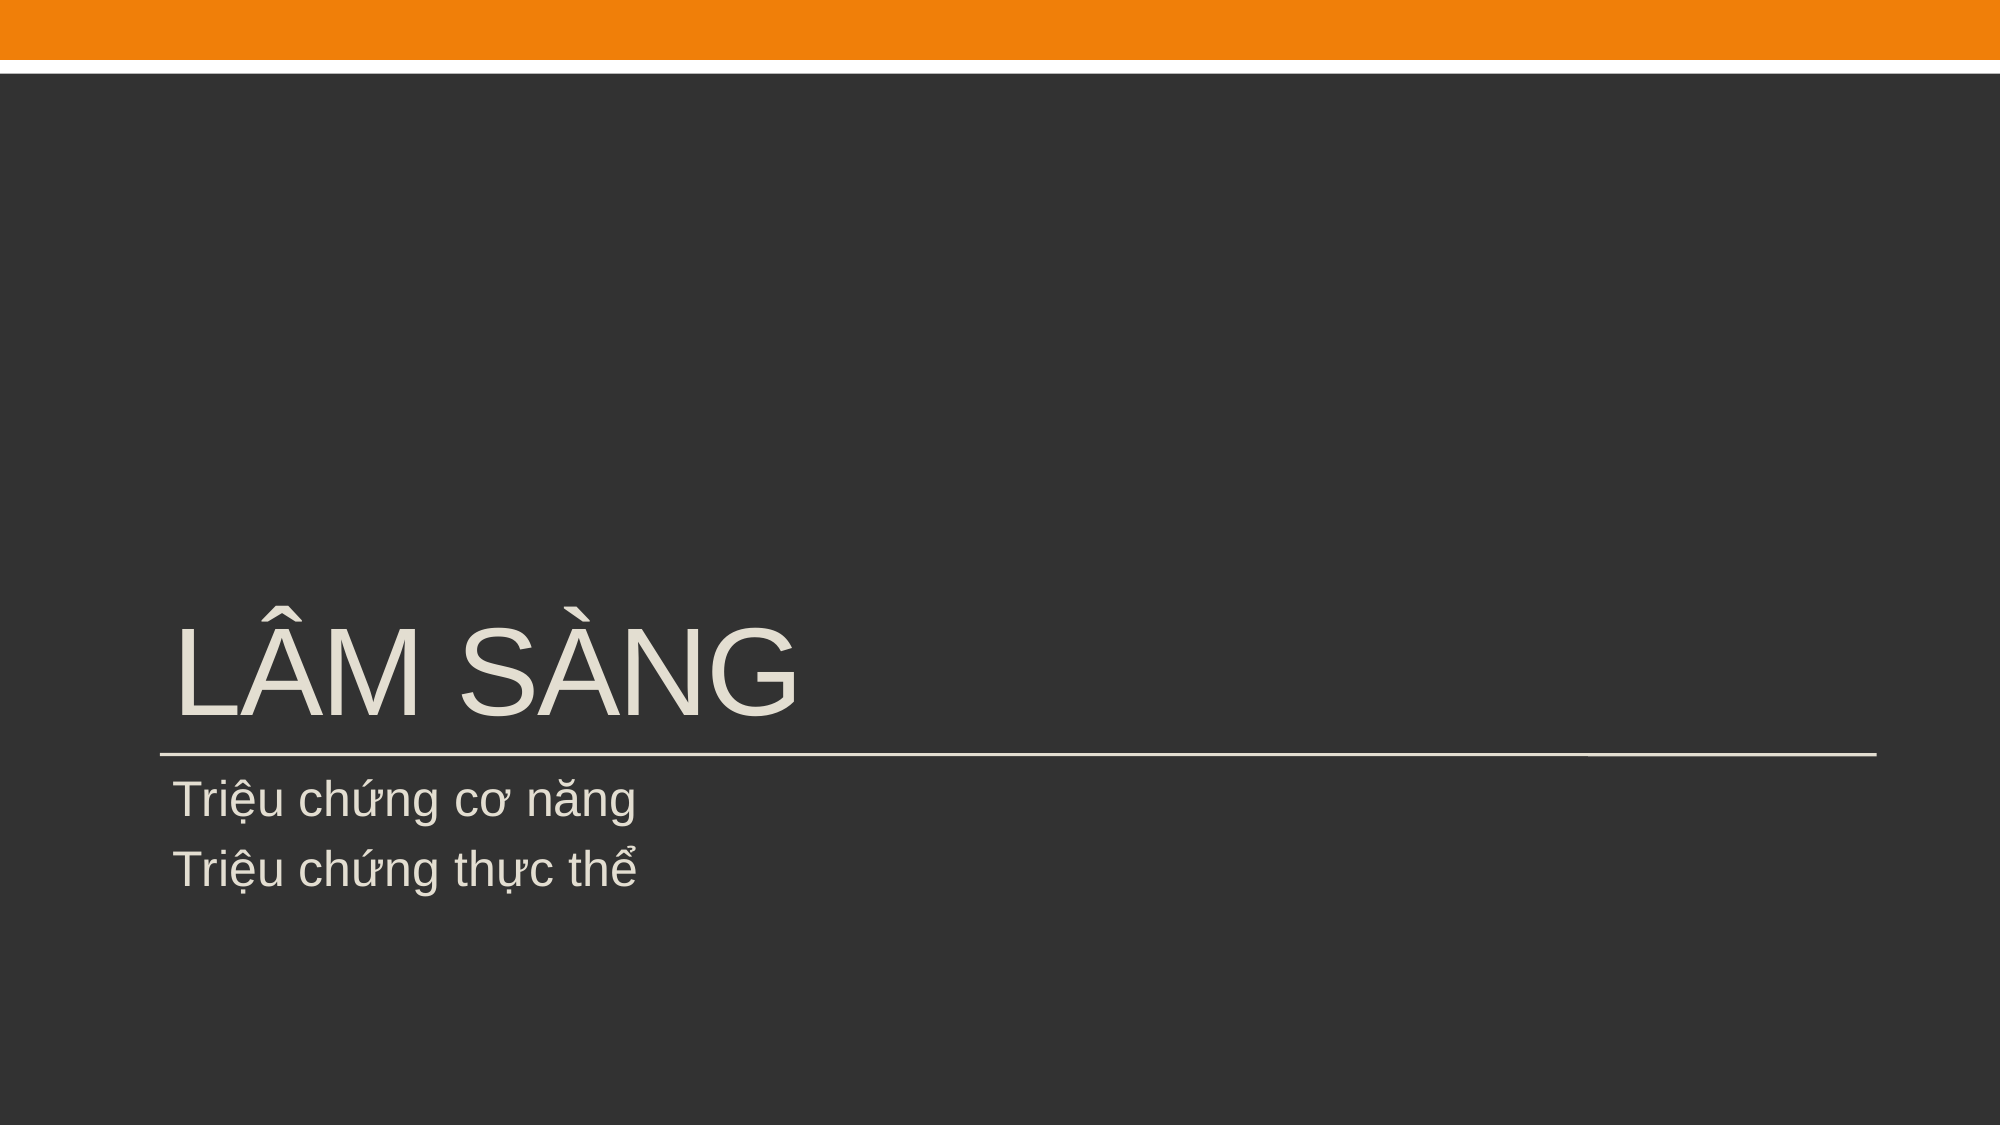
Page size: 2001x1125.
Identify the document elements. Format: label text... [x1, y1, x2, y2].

list Triệu chứng cơ năng Triệu chứng thực thể [157, 758, 1858, 1006]
title Lâm sàng [157, 387, 1858, 749]
